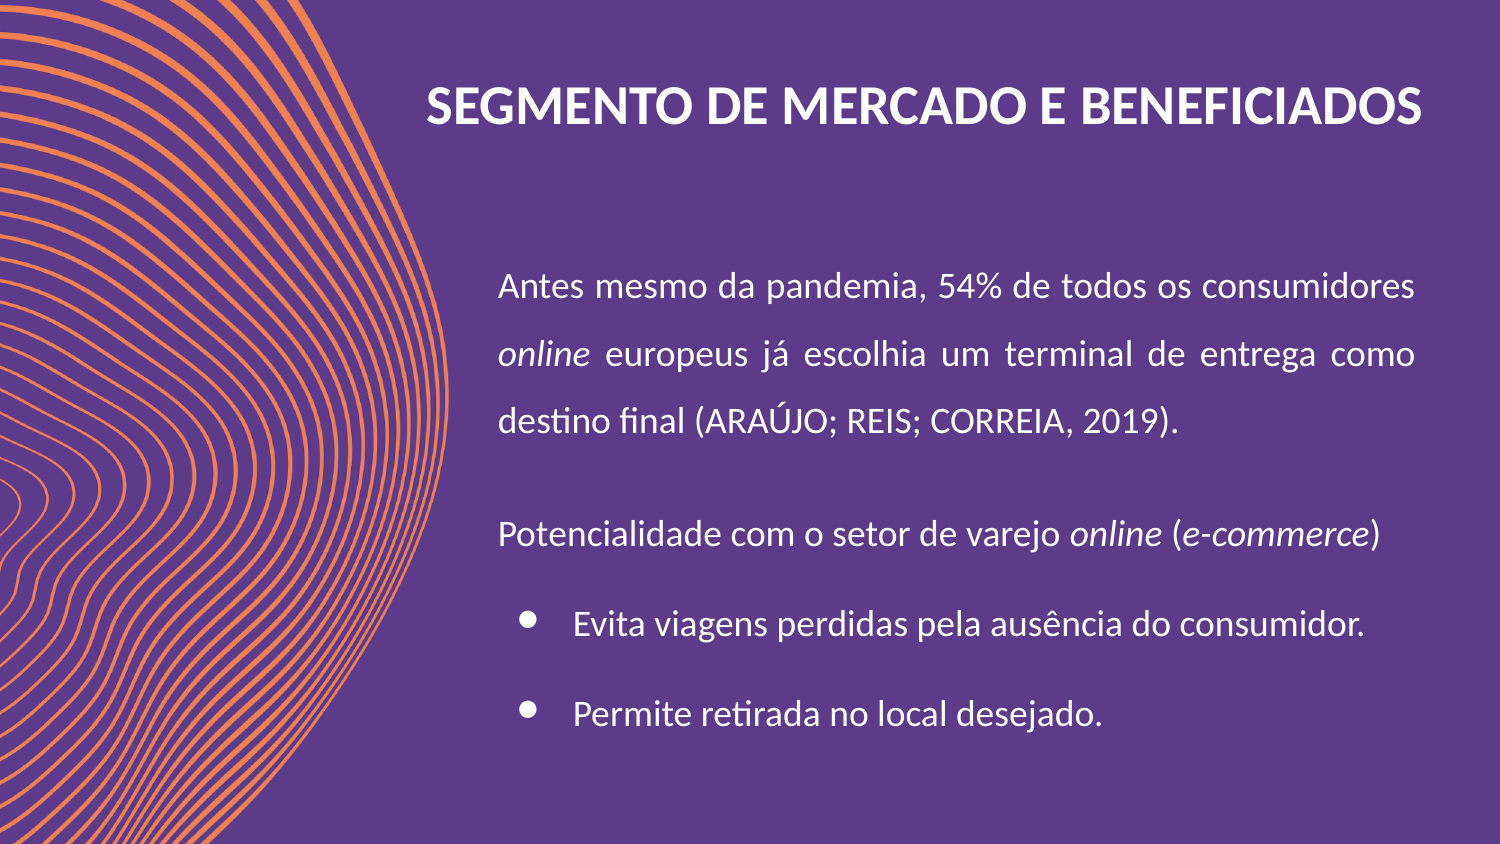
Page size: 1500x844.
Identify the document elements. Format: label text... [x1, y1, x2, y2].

text_box SEGMENTO DE MERCADO E BENEFICIADOS [374, 57, 1476, 140]
text_box Antes mesmo da pandemia, 54% de todos os consumidores online europeus já escolhia um terminal de entrega como destino final (ARAÚJO; REIS; CORREIA, 2019). Potencialidade com o setor de varejo online (e-commerce) Evita viagens perdidas pela ausência do consumidor. Permite retirada no local desejado. [486, 227, 1428, 745]
picture [0, 0, 1500, 844]
